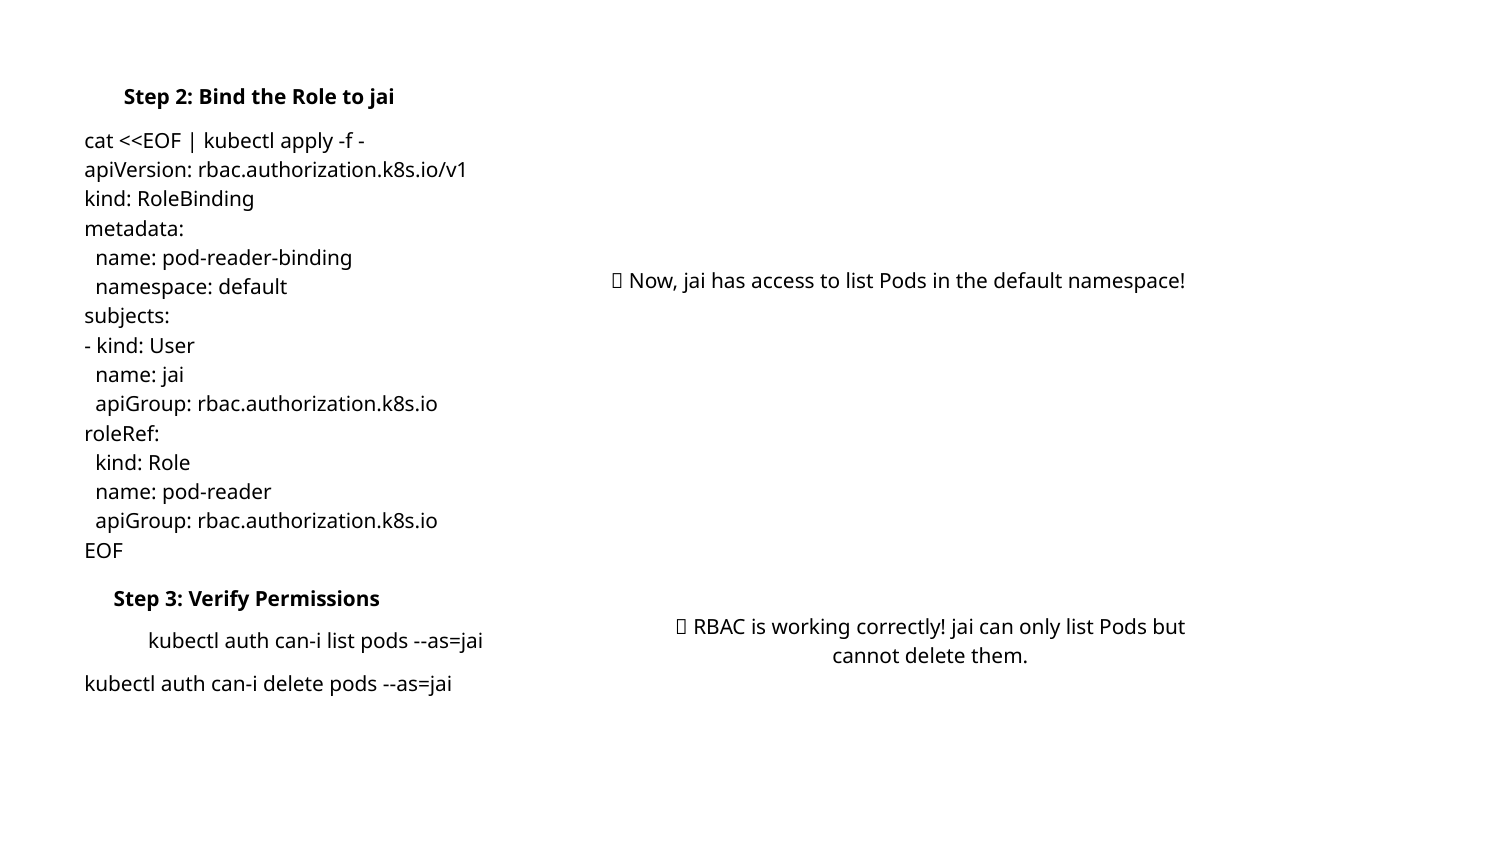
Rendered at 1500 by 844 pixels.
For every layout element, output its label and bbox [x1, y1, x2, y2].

text_box [84, 580, 410, 611]
text_box [648, 609, 1213, 669]
text_box [84, 666, 600, 696]
text_box [84, 122, 1282, 563]
text_box [84, 79, 435, 109]
text_box [84, 623, 547, 653]
